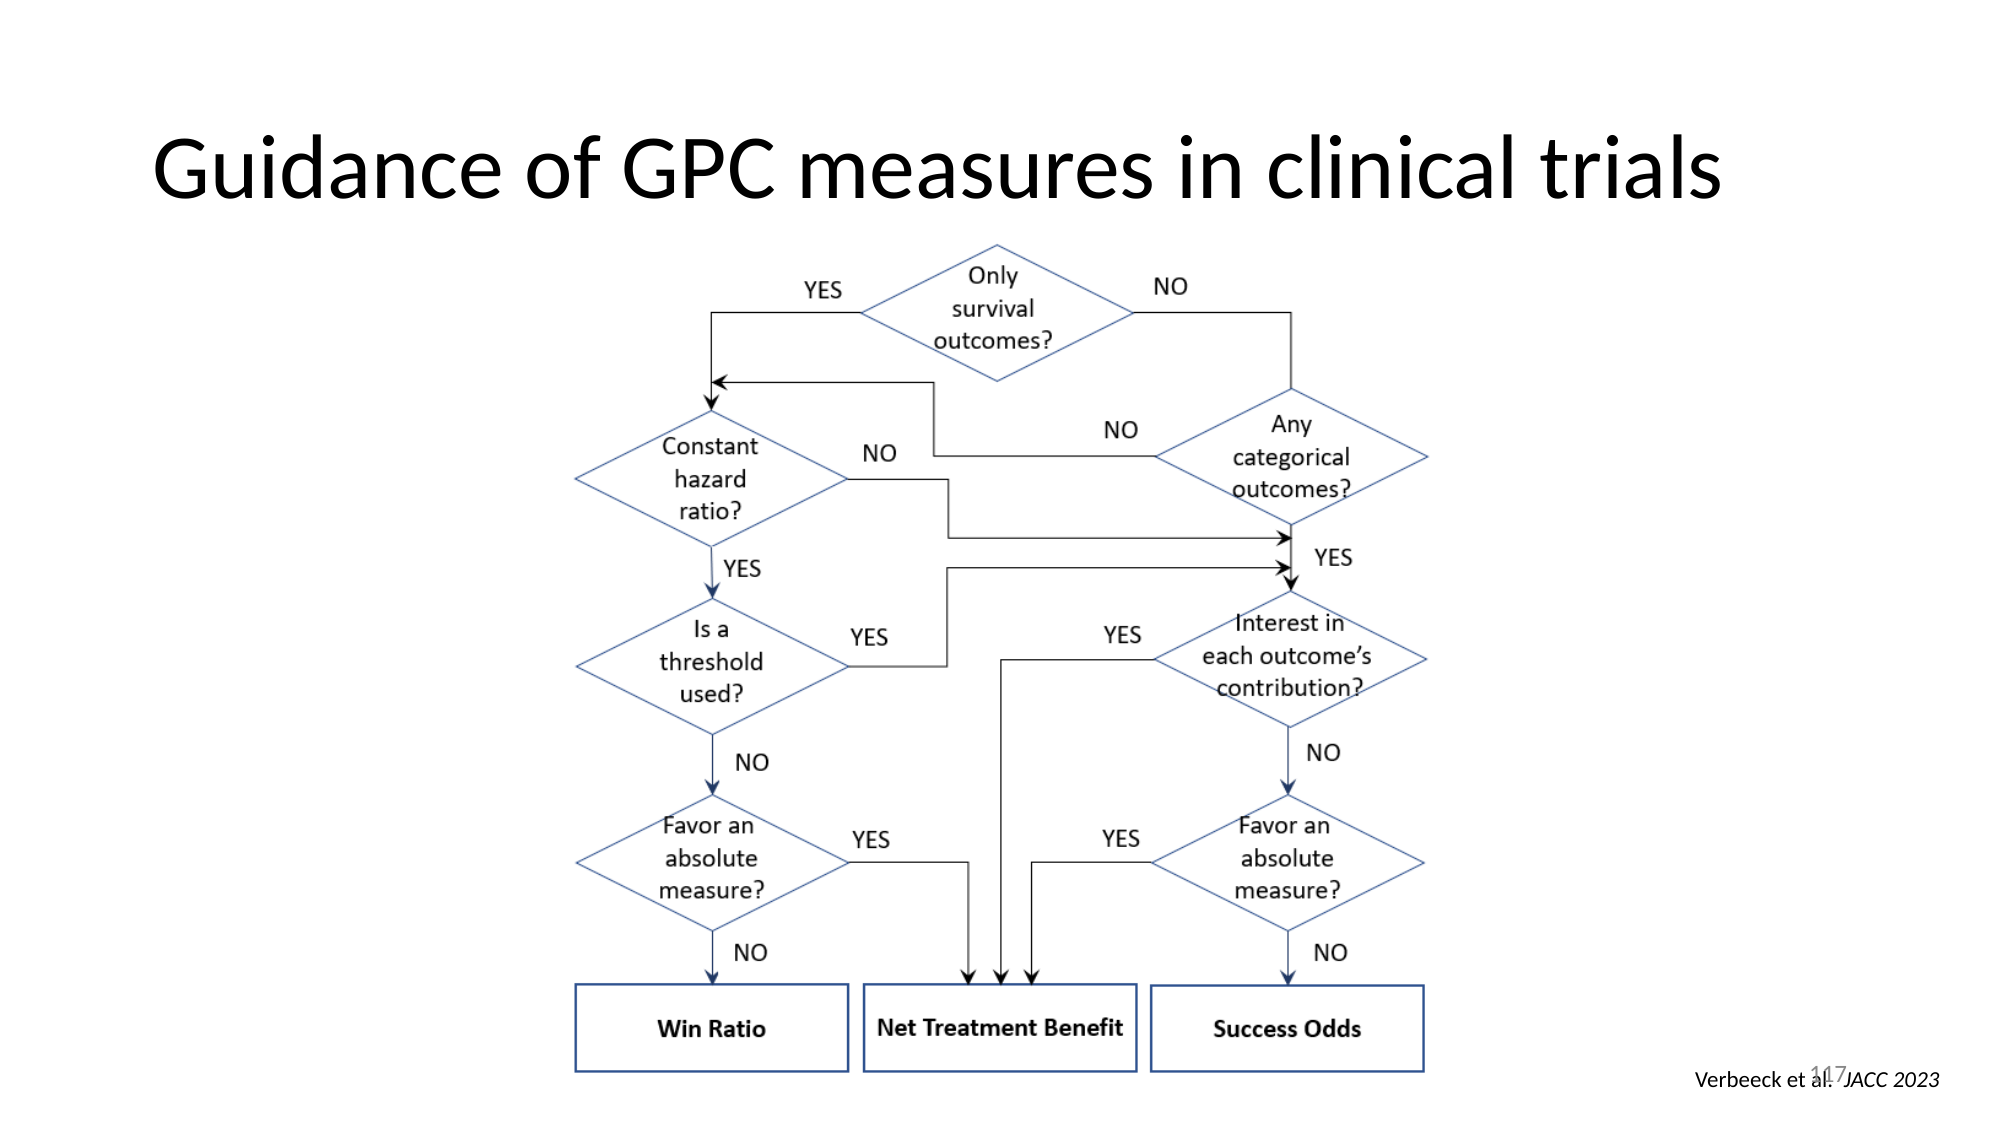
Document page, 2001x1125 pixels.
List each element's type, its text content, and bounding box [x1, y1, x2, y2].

slide_number ‹#› [1451, 1042, 1863, 1103]
picture [501, 230, 1447, 1101]
text_box Verbeeck et al. JACC 2023 [1863, 1057, 2000, 1100]
title Guidance of GPC measures in clinical trials [137, 59, 1863, 278]
